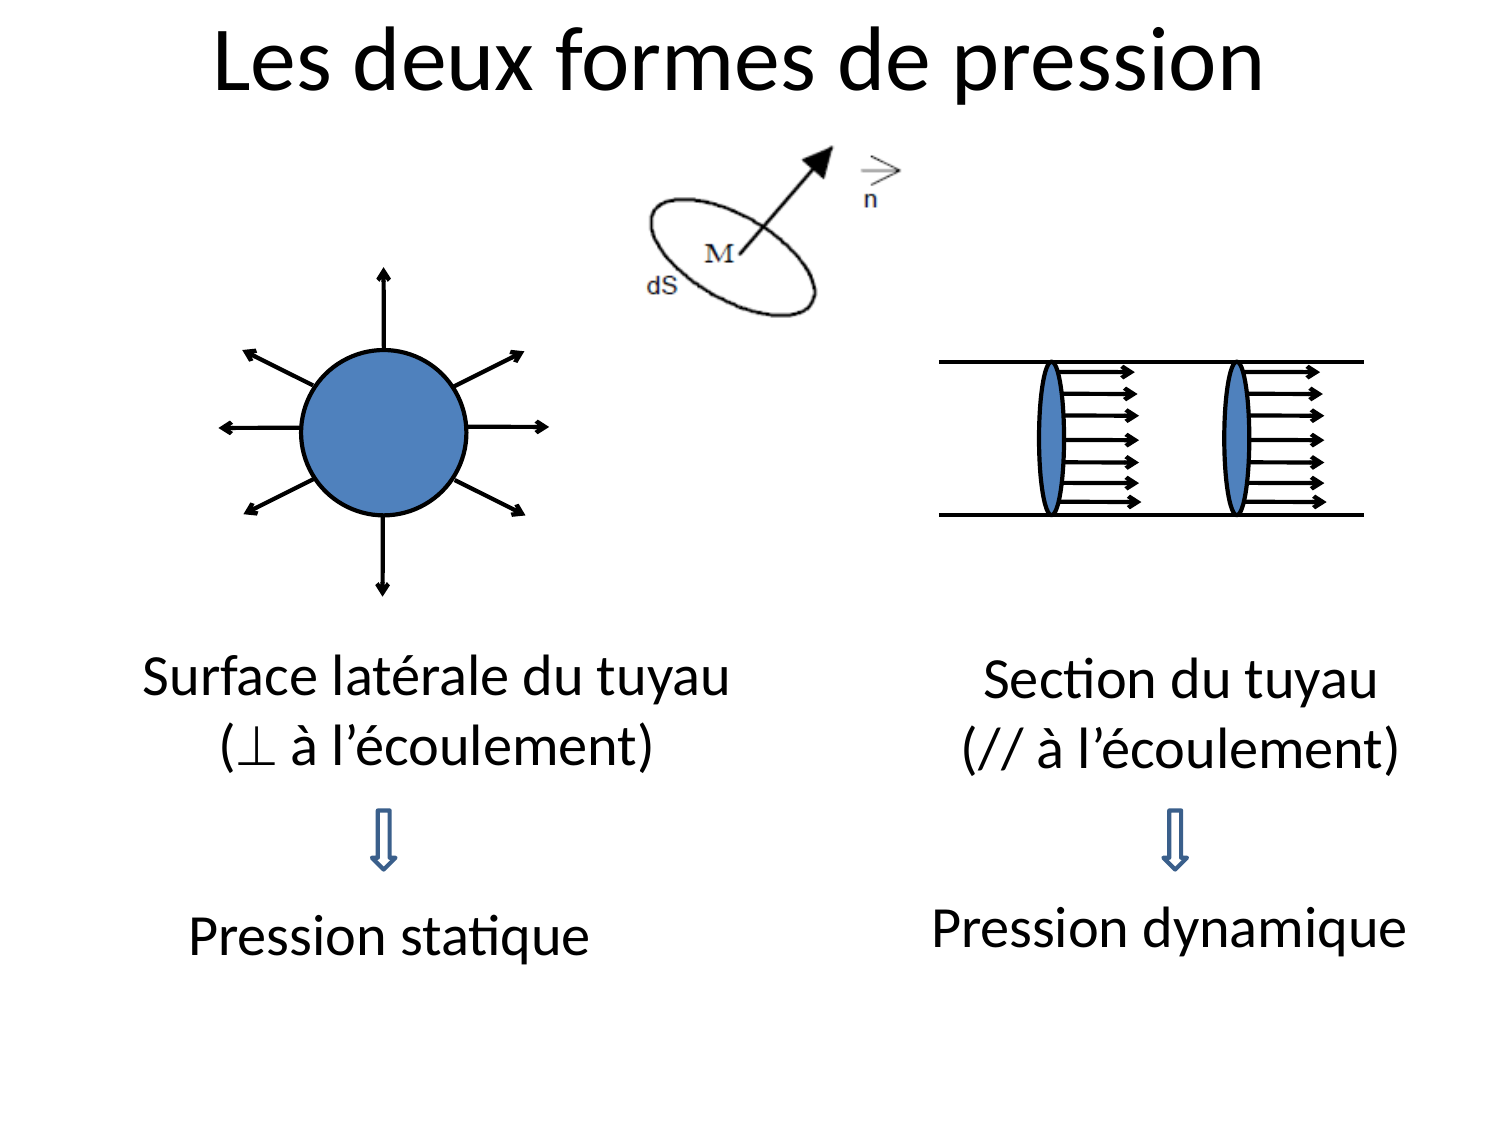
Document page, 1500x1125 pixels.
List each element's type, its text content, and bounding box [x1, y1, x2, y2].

text_box [369, 808, 398, 872]
text_box Section du tuyau (// à l’écoulement) [915, 633, 1447, 788]
text_box Surface latérale du tuyau ( à l’écoulement) [123, 630, 750, 785]
text_box [1161, 808, 1189, 872]
text_box Pression statique [123, 890, 656, 975]
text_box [218, 266, 550, 597]
picture [548, 136, 916, 340]
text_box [938, 361, 1365, 516]
text_box Pression dynamique [903, 881, 1436, 967]
title Les deux formes de pression [64, 0, 1415, 148]
